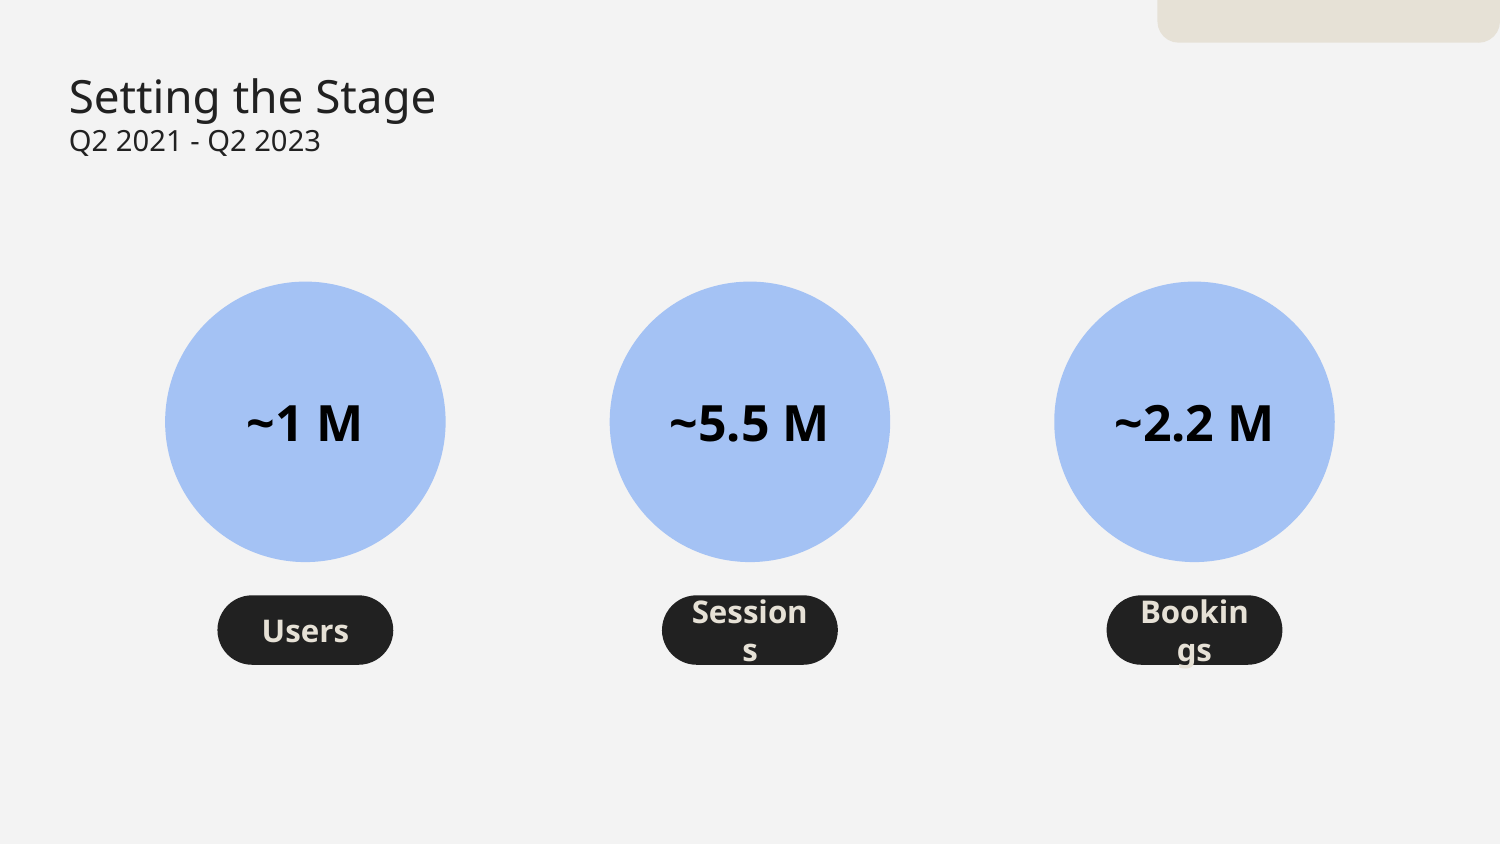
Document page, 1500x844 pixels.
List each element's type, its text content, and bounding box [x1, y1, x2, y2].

title Setting the Stage Q2 2021 - Q2 2023 [53, 63, 760, 169]
text_box ~5.5 M [609, 281, 891, 563]
text_box Users [217, 595, 394, 665]
text_box Bookings [1106, 595, 1283, 665]
text_box Sessions [661, 595, 838, 665]
text_box ~1 M [165, 281, 446, 563]
text_box ~2.2 M [1054, 281, 1335, 563]
